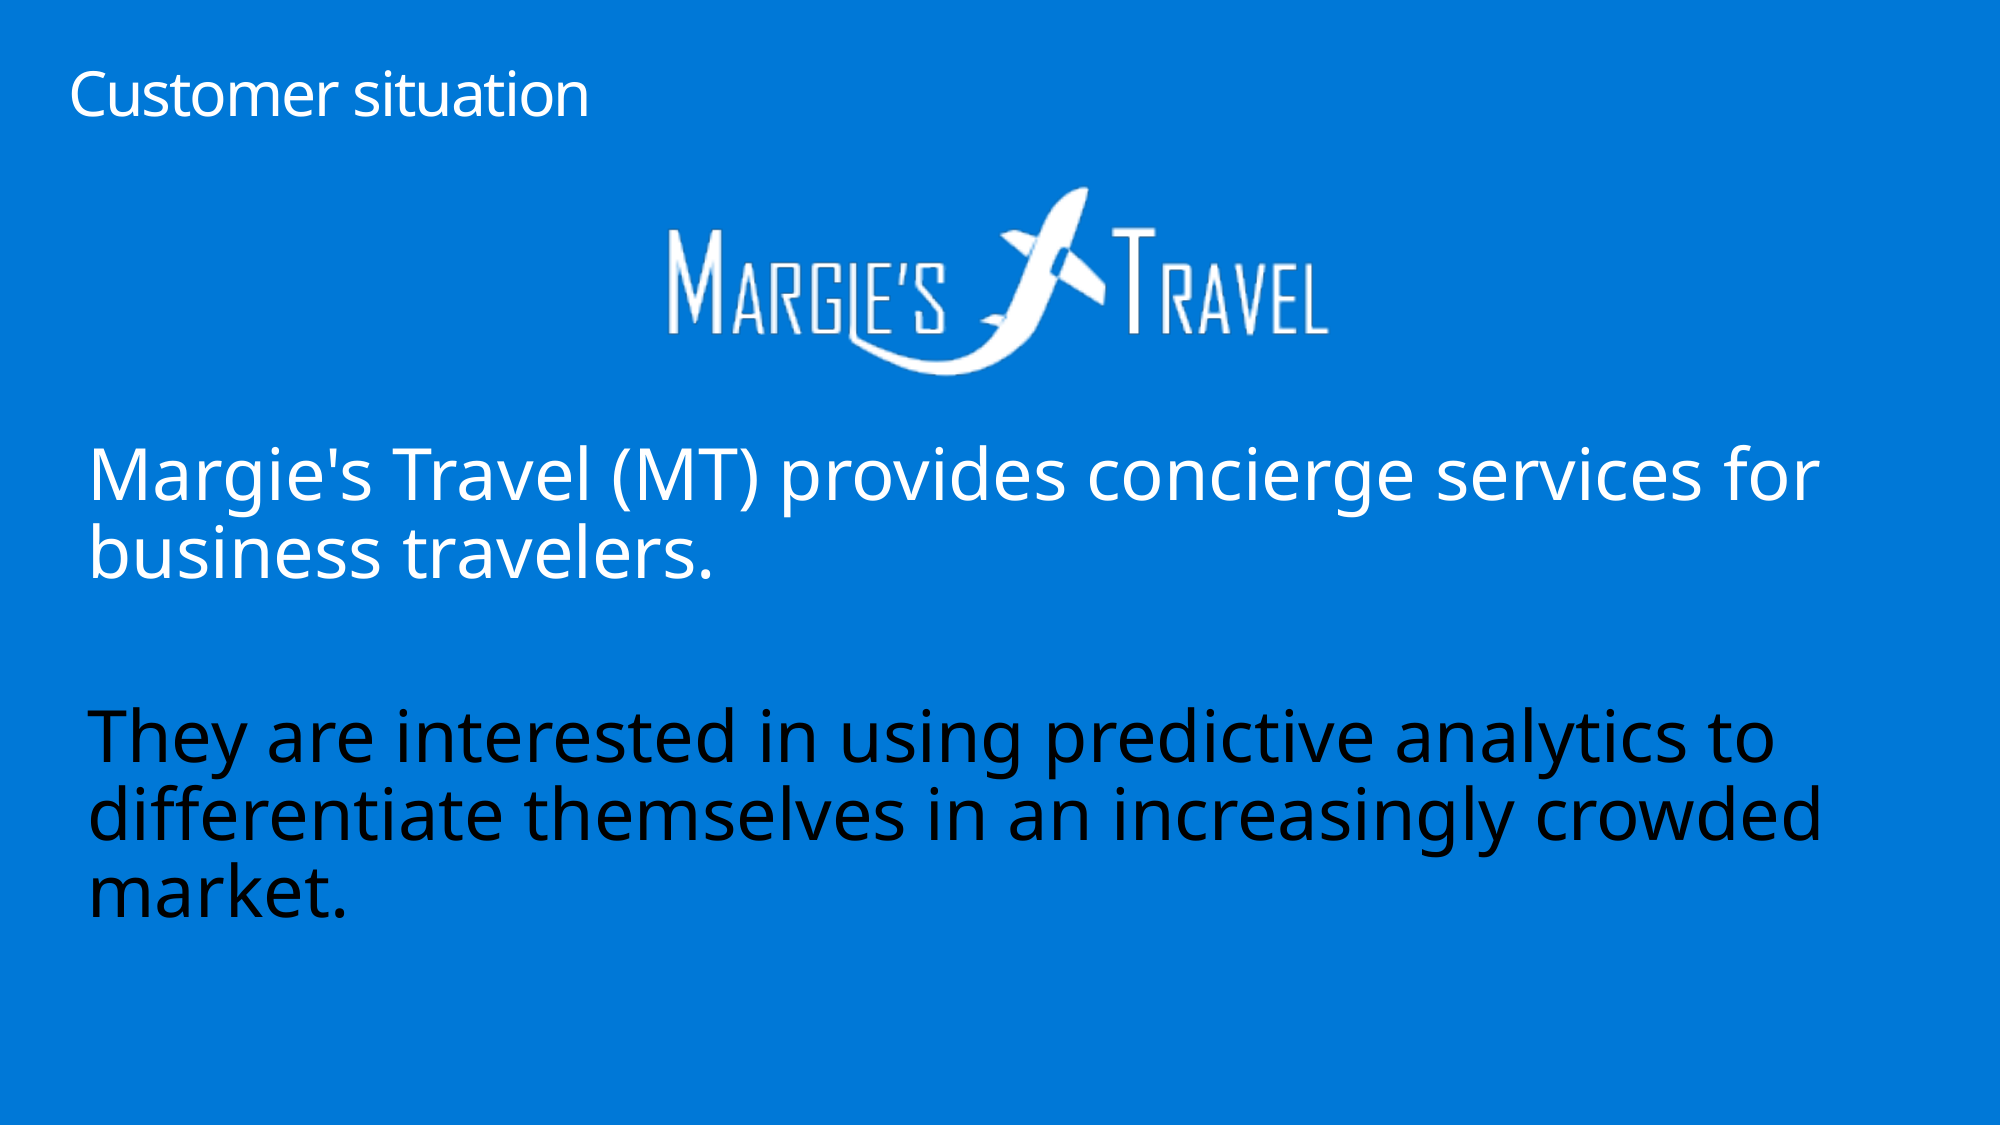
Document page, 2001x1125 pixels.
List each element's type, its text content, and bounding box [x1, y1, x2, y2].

title Customer situation [44, 47, 1957, 196]
list Margie's Travel (MT) provides concierge services for business travelers. They are interested in using predictive analytics to differentiate themselves in an increasingly crowded market. [63, 423, 1976, 951]
picture [653, 174, 1346, 392]
